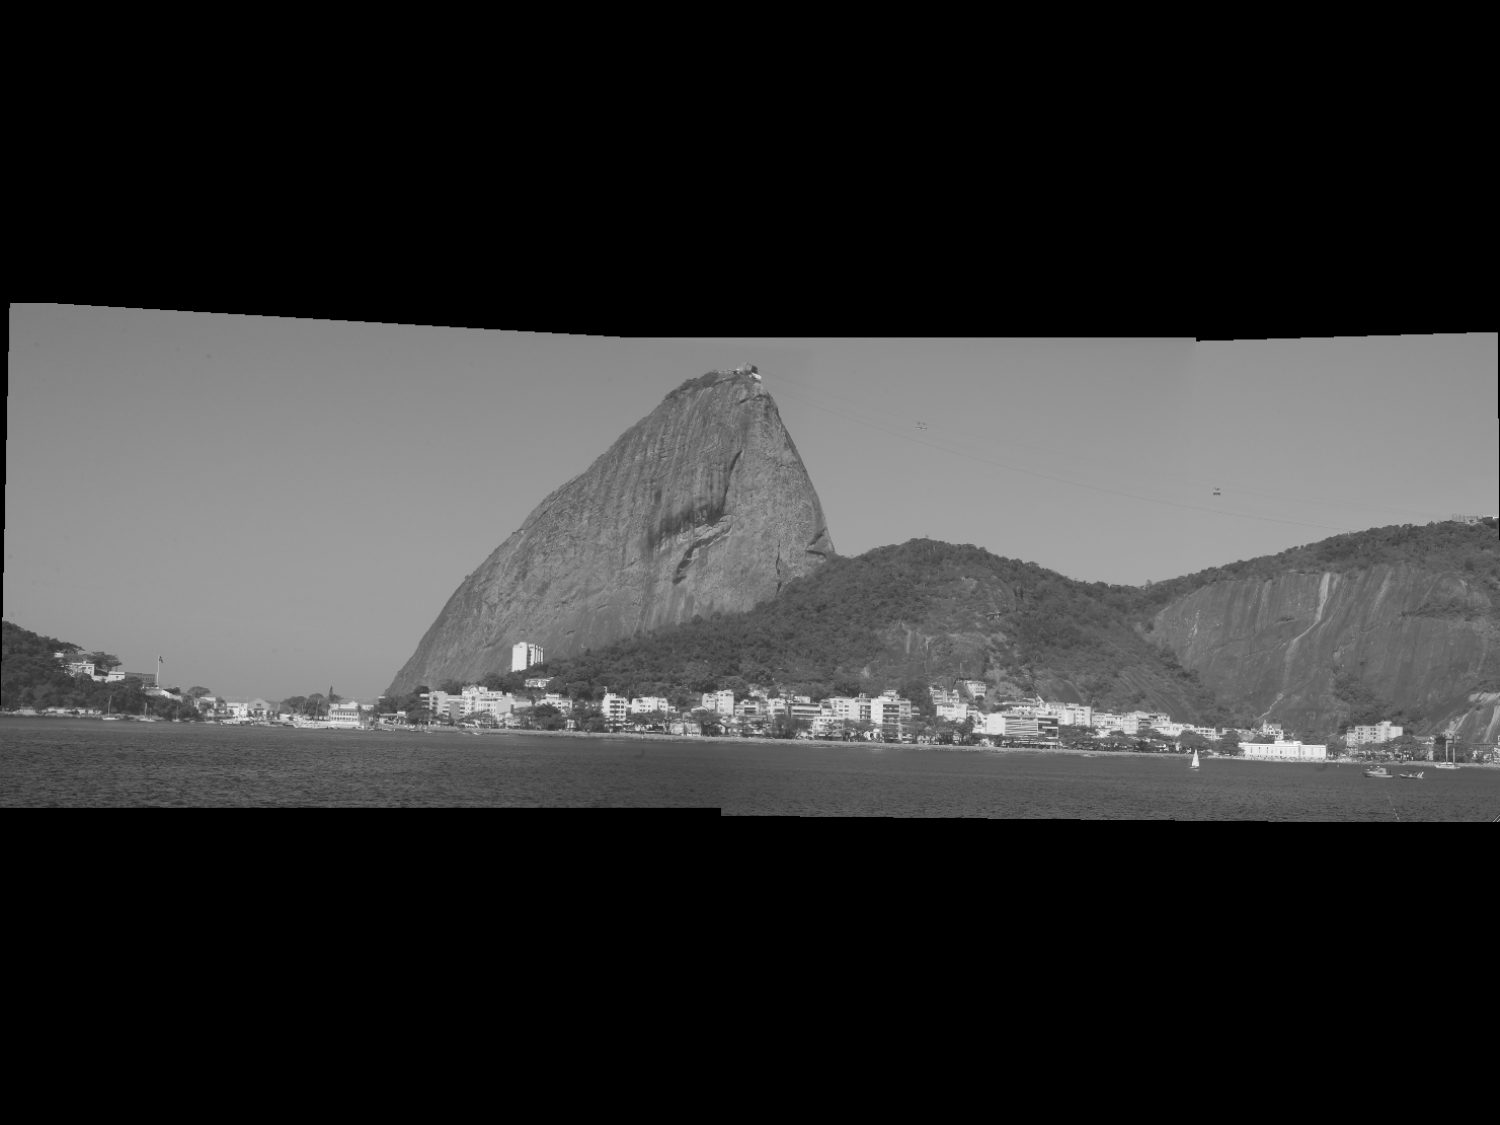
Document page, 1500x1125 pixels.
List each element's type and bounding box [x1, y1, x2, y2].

picture [0, 302, 1500, 822]
